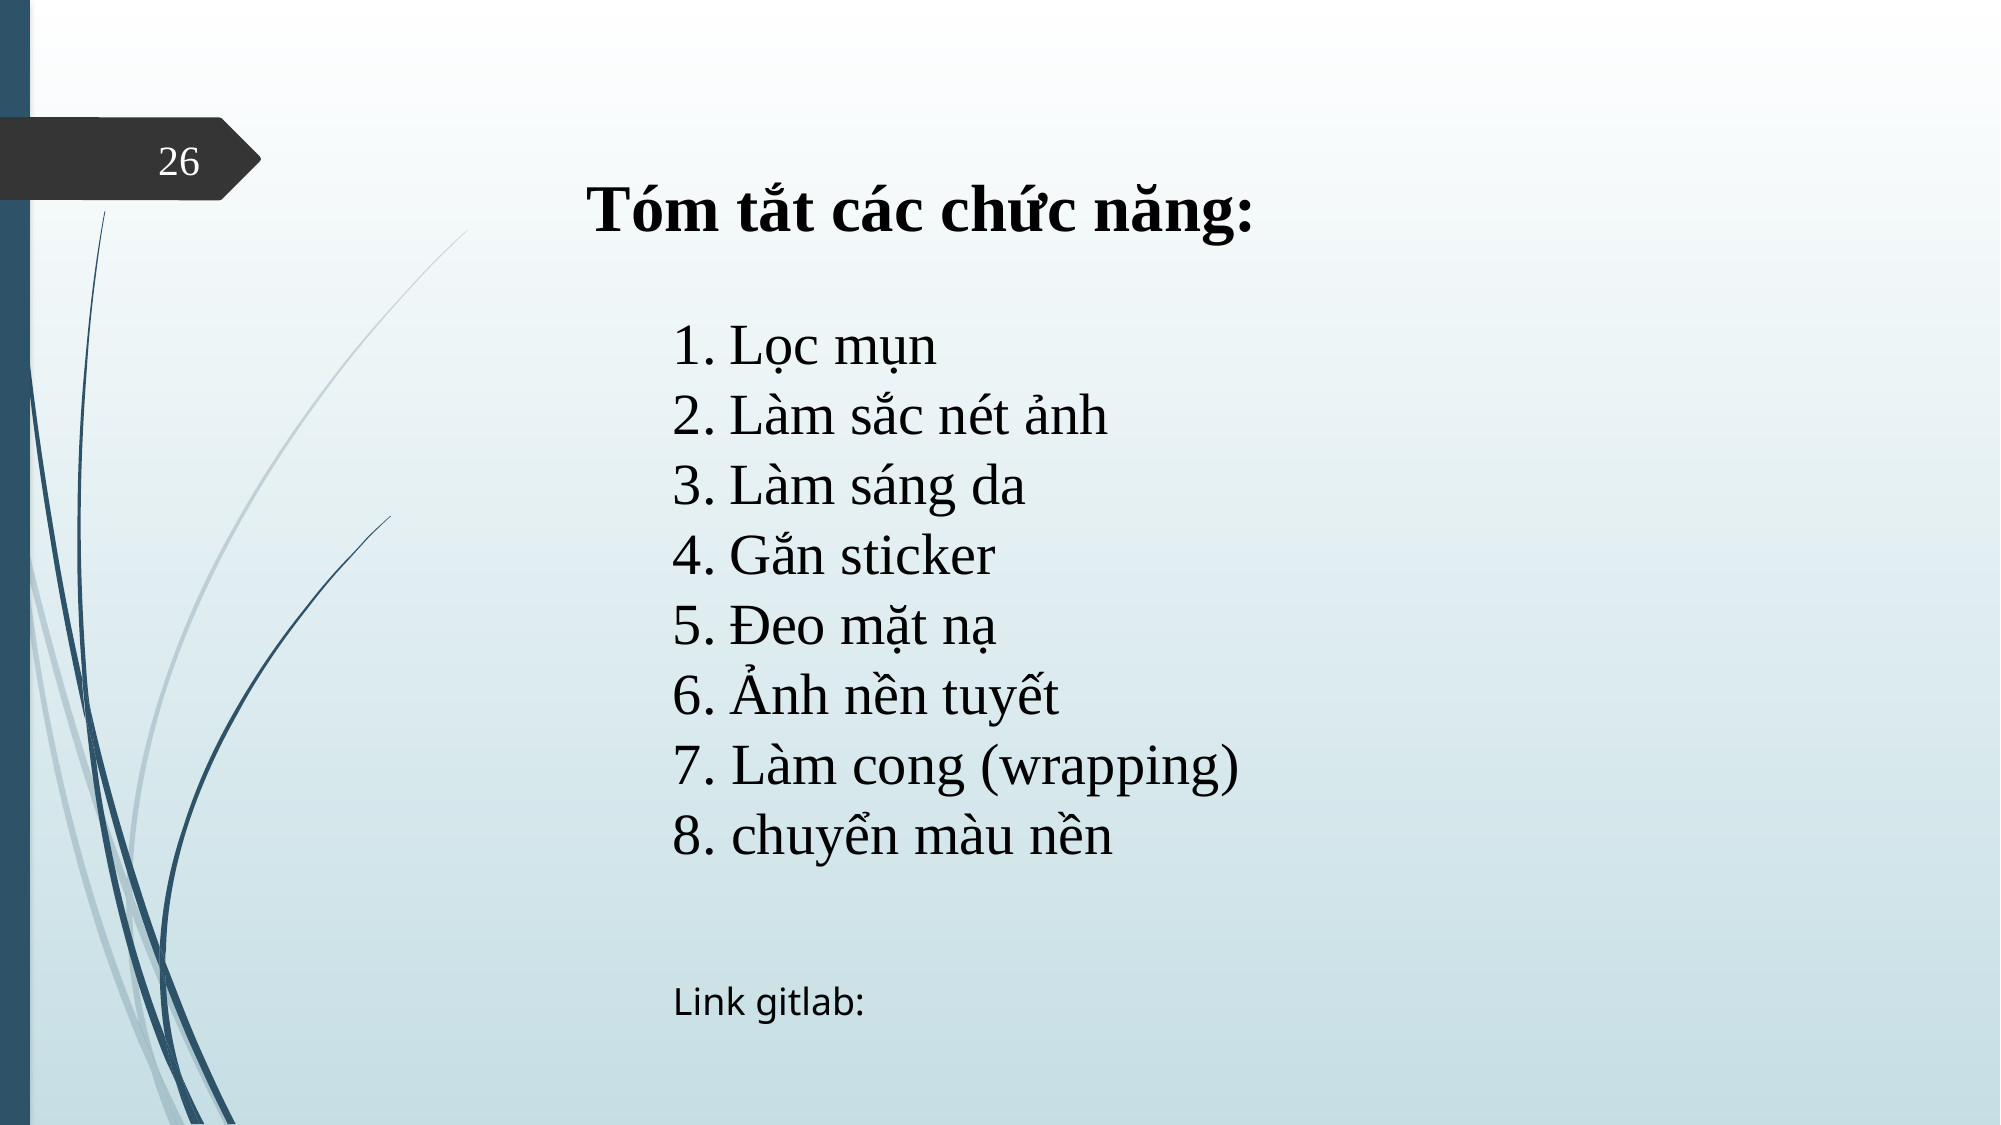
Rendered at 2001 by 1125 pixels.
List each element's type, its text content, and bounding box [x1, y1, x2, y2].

text_box Tóm tắt các chức năng: [571, 157, 1273, 298]
slide_number 26 [87, 129, 216, 190]
text_box Link gitlab: [658, 971, 1879, 1031]
text_box Lọc mụn Làm sắc nét ảnh Làm sáng da Gắn sticker Đeo mặt nạ Ảnh nền tuyết 7. Làm cong (wrapping) 8. chuyển màu nền [658, 228, 2000, 1125]
